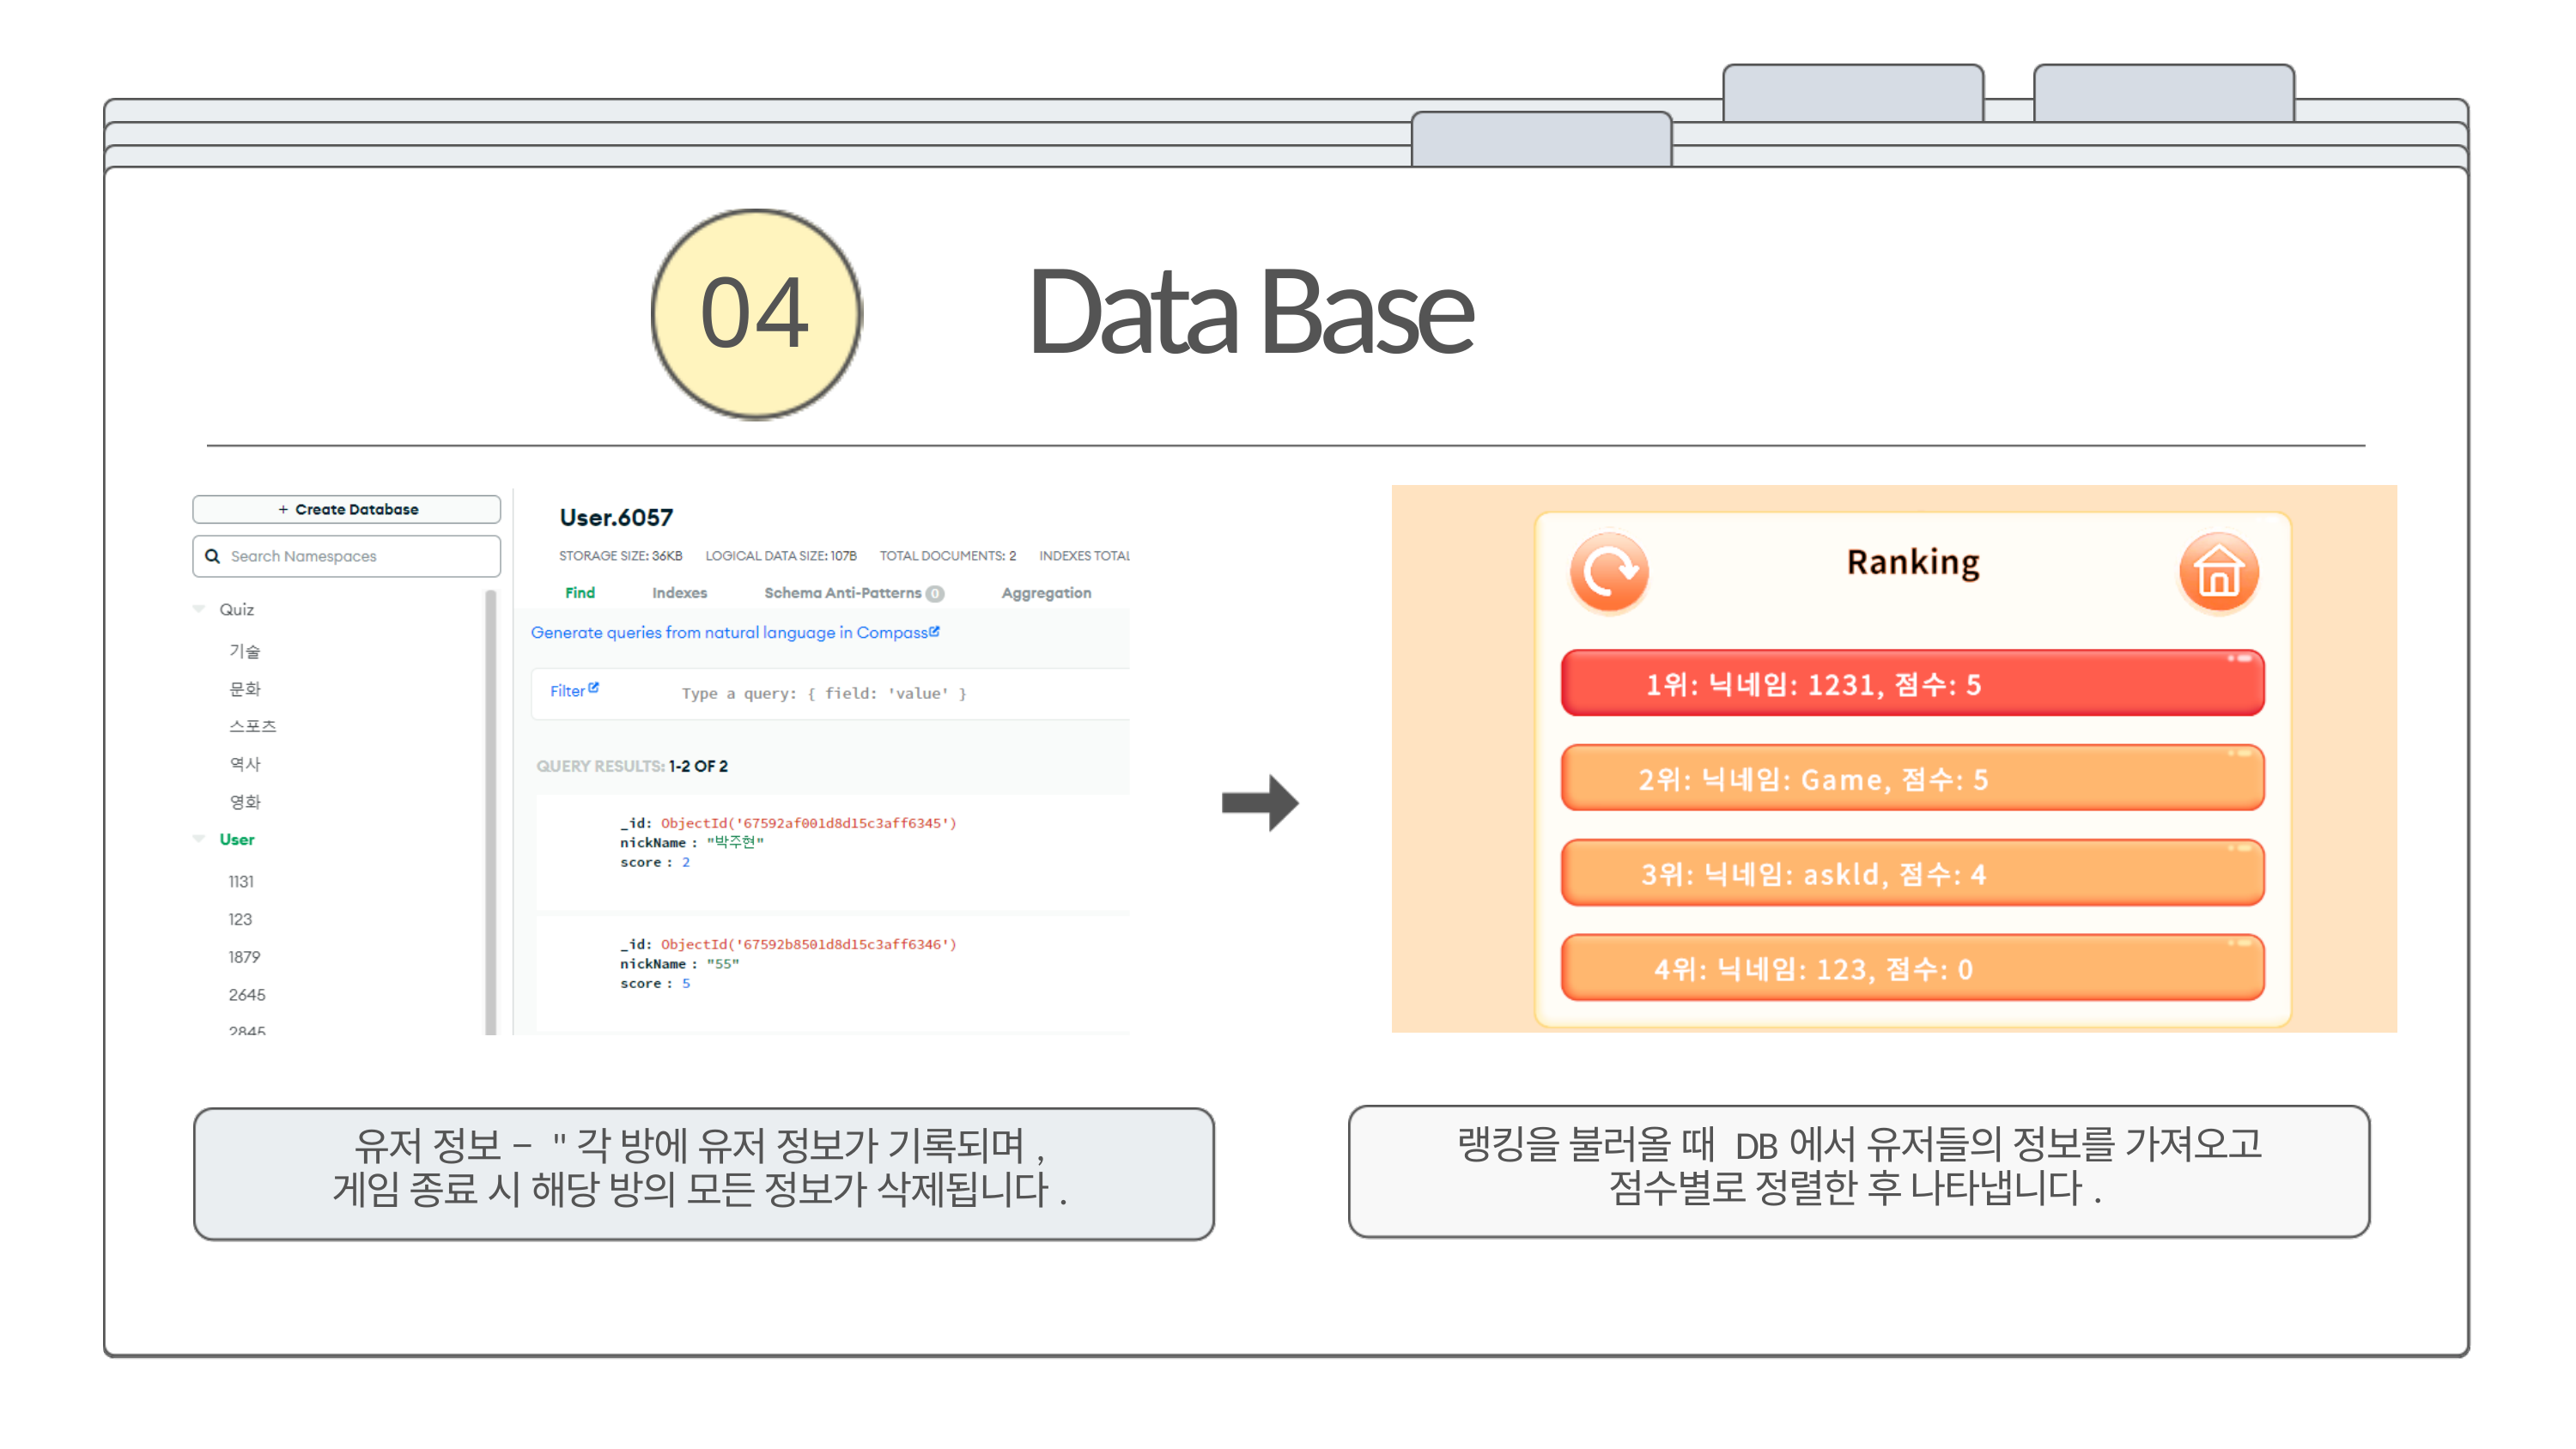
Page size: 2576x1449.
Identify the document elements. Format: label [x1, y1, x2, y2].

picture [103, 64, 2471, 1360]
